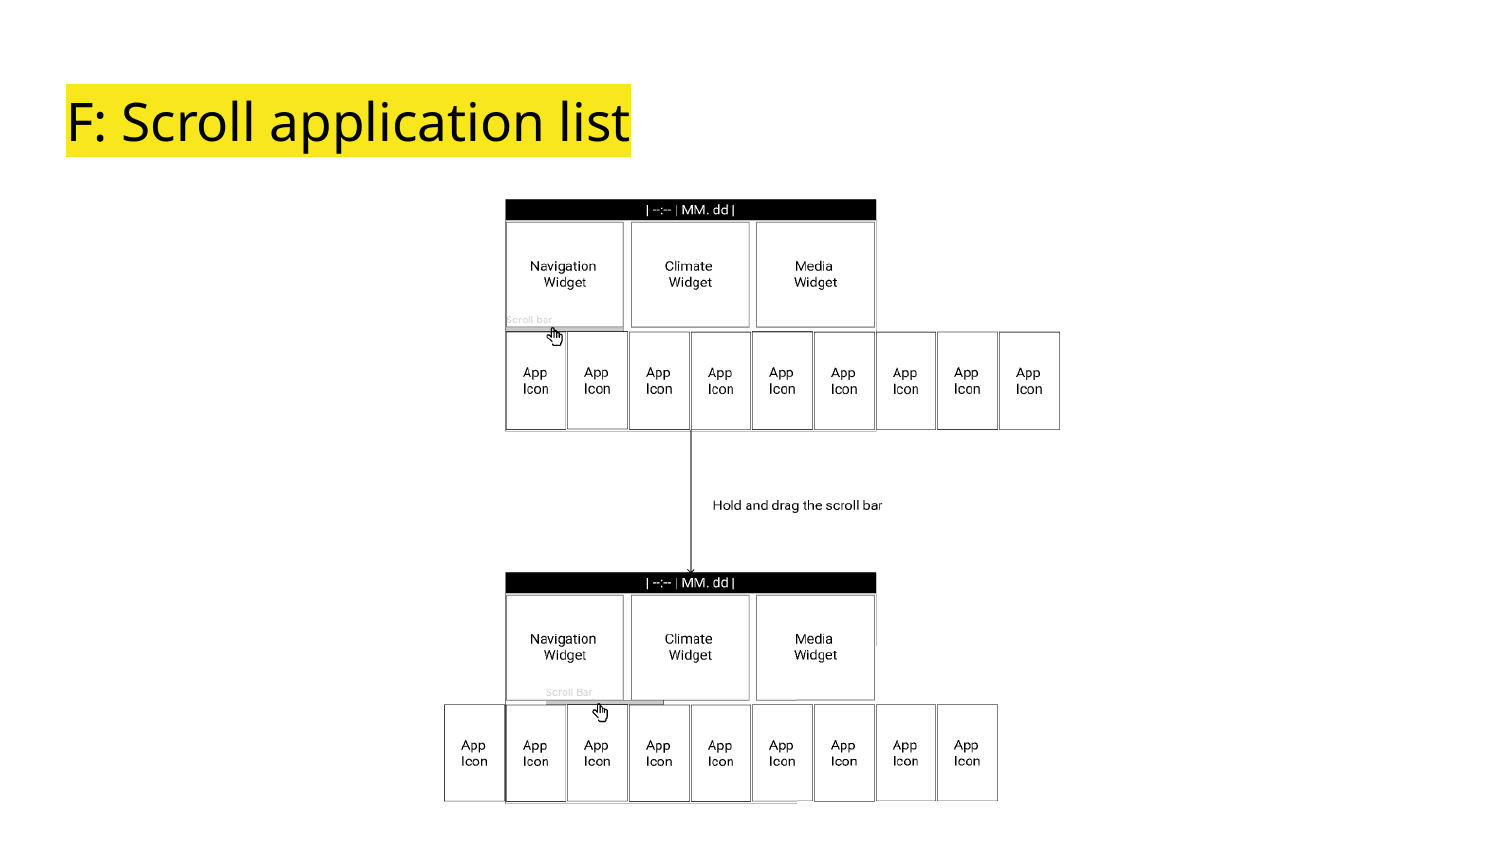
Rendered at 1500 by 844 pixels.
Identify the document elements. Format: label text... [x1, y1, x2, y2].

title F: Scroll application list [51, 72, 1449, 167]
picture [436, 191, 1064, 819]
